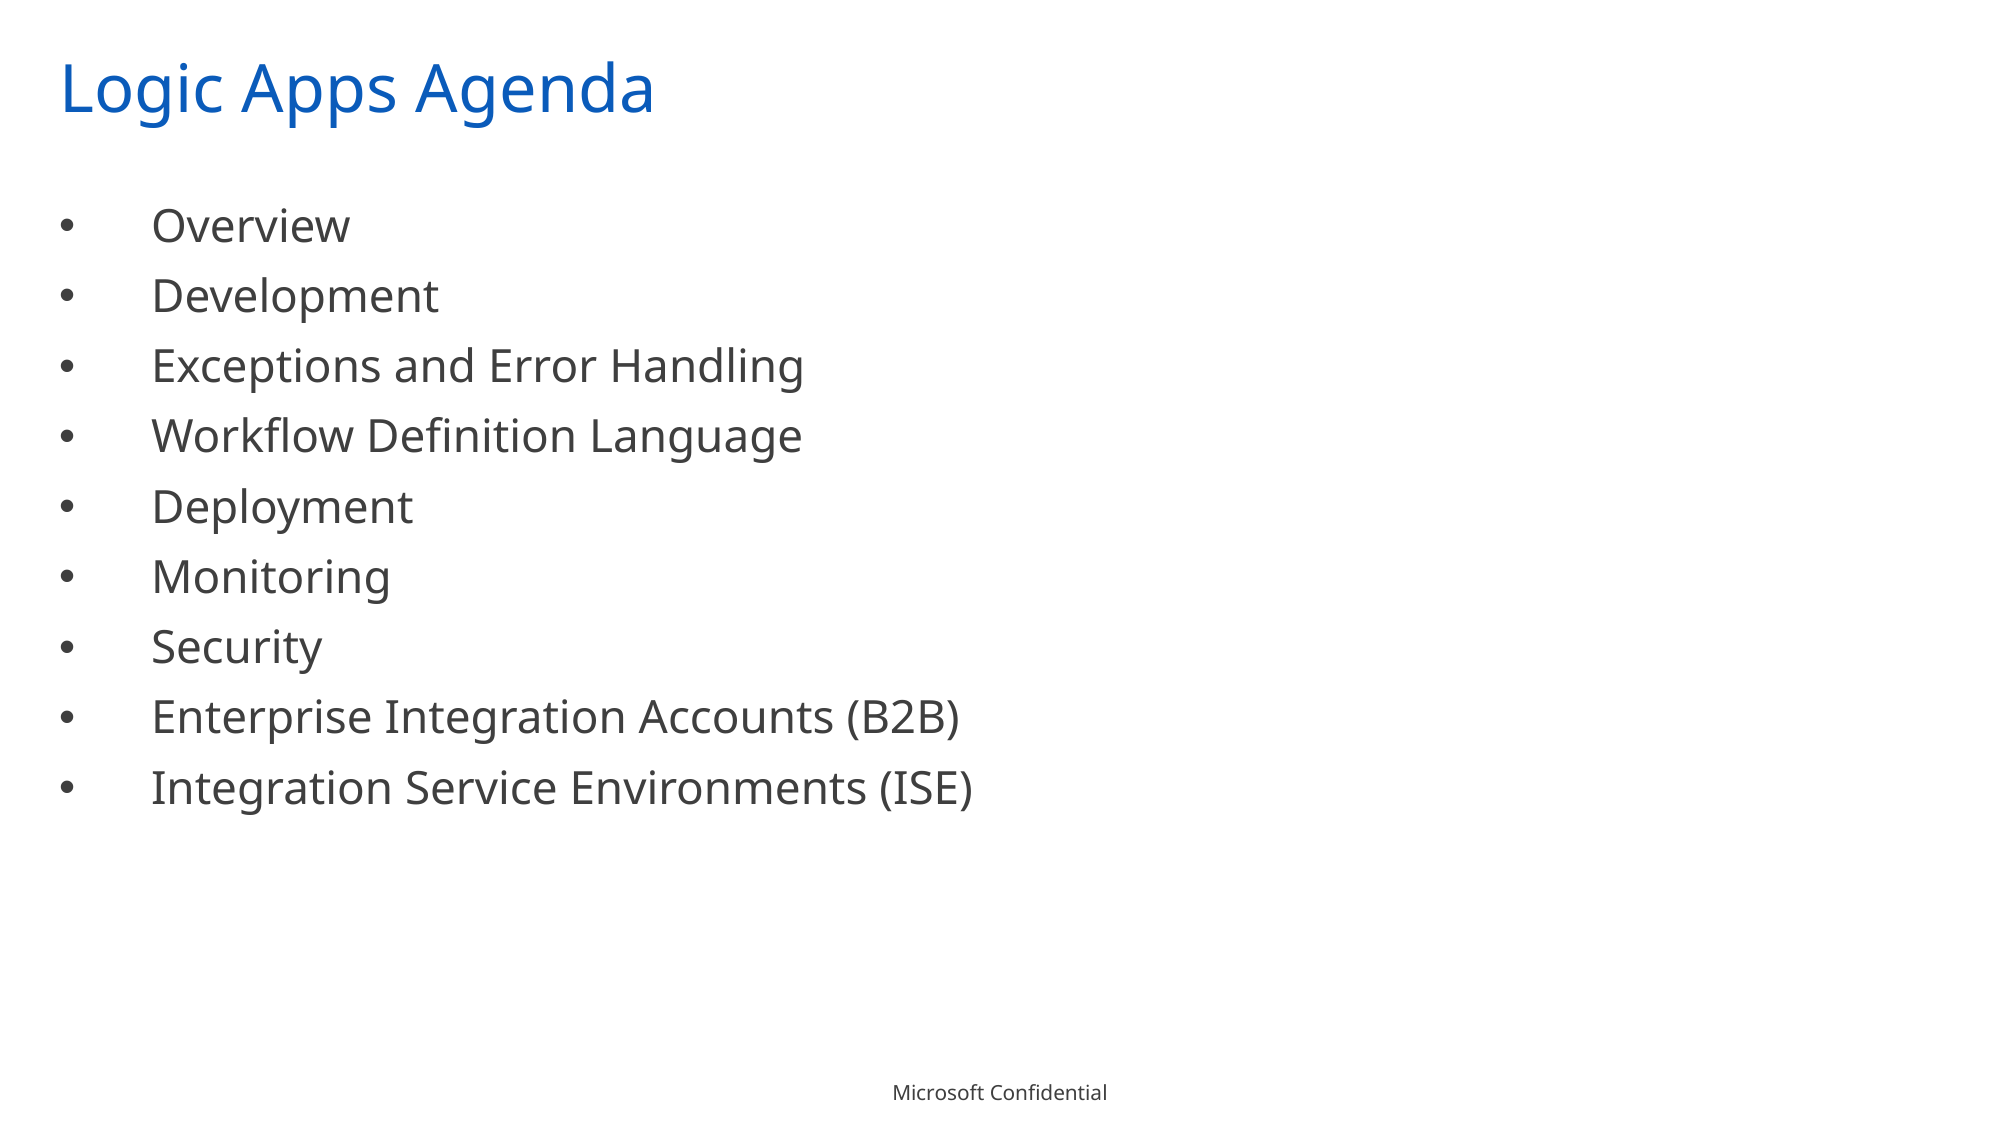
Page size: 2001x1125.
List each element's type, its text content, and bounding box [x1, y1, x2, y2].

list Overview Development Exceptions and Error Handling Workflow Definition Language Deployment Monitoring Security Enterprise Integration Accounts (B2B) Integration Service Environments (ISE) [44, 195, 1957, 974]
title Logic Apps Agenda [44, 41, 1770, 141]
